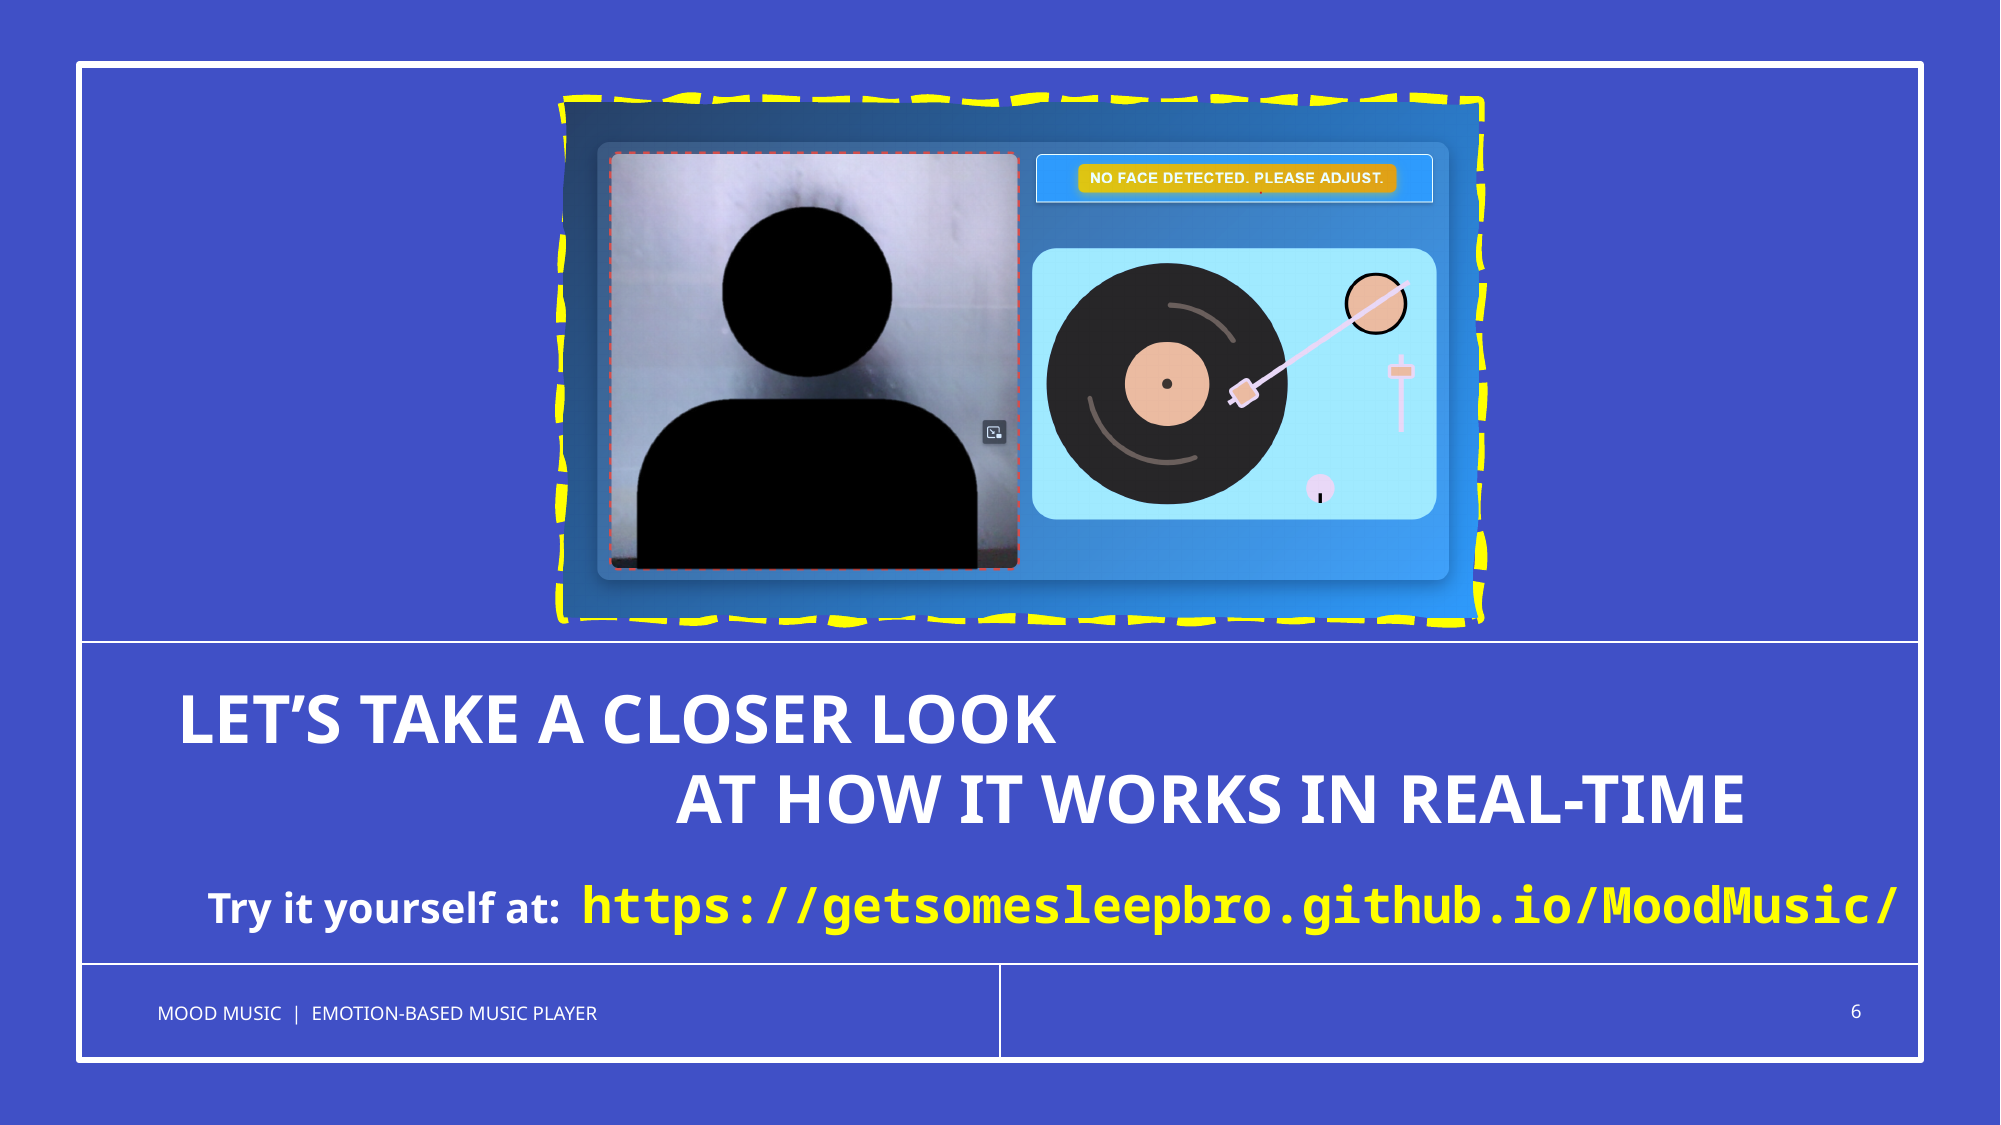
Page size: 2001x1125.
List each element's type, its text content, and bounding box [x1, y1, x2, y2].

list Try it yourself at: https://getsomesleepbro.github.io/MoodMusic/ [132, 865, 1927, 950]
slide_number 6 [1759, 982, 1877, 1043]
picture [535, 101, 1479, 704]
footer Mood music | Emotion-based Music Player [82, 982, 990, 1043]
title Let’s take a closer look at how it works in real-time [102, 715, 1957, 800]
